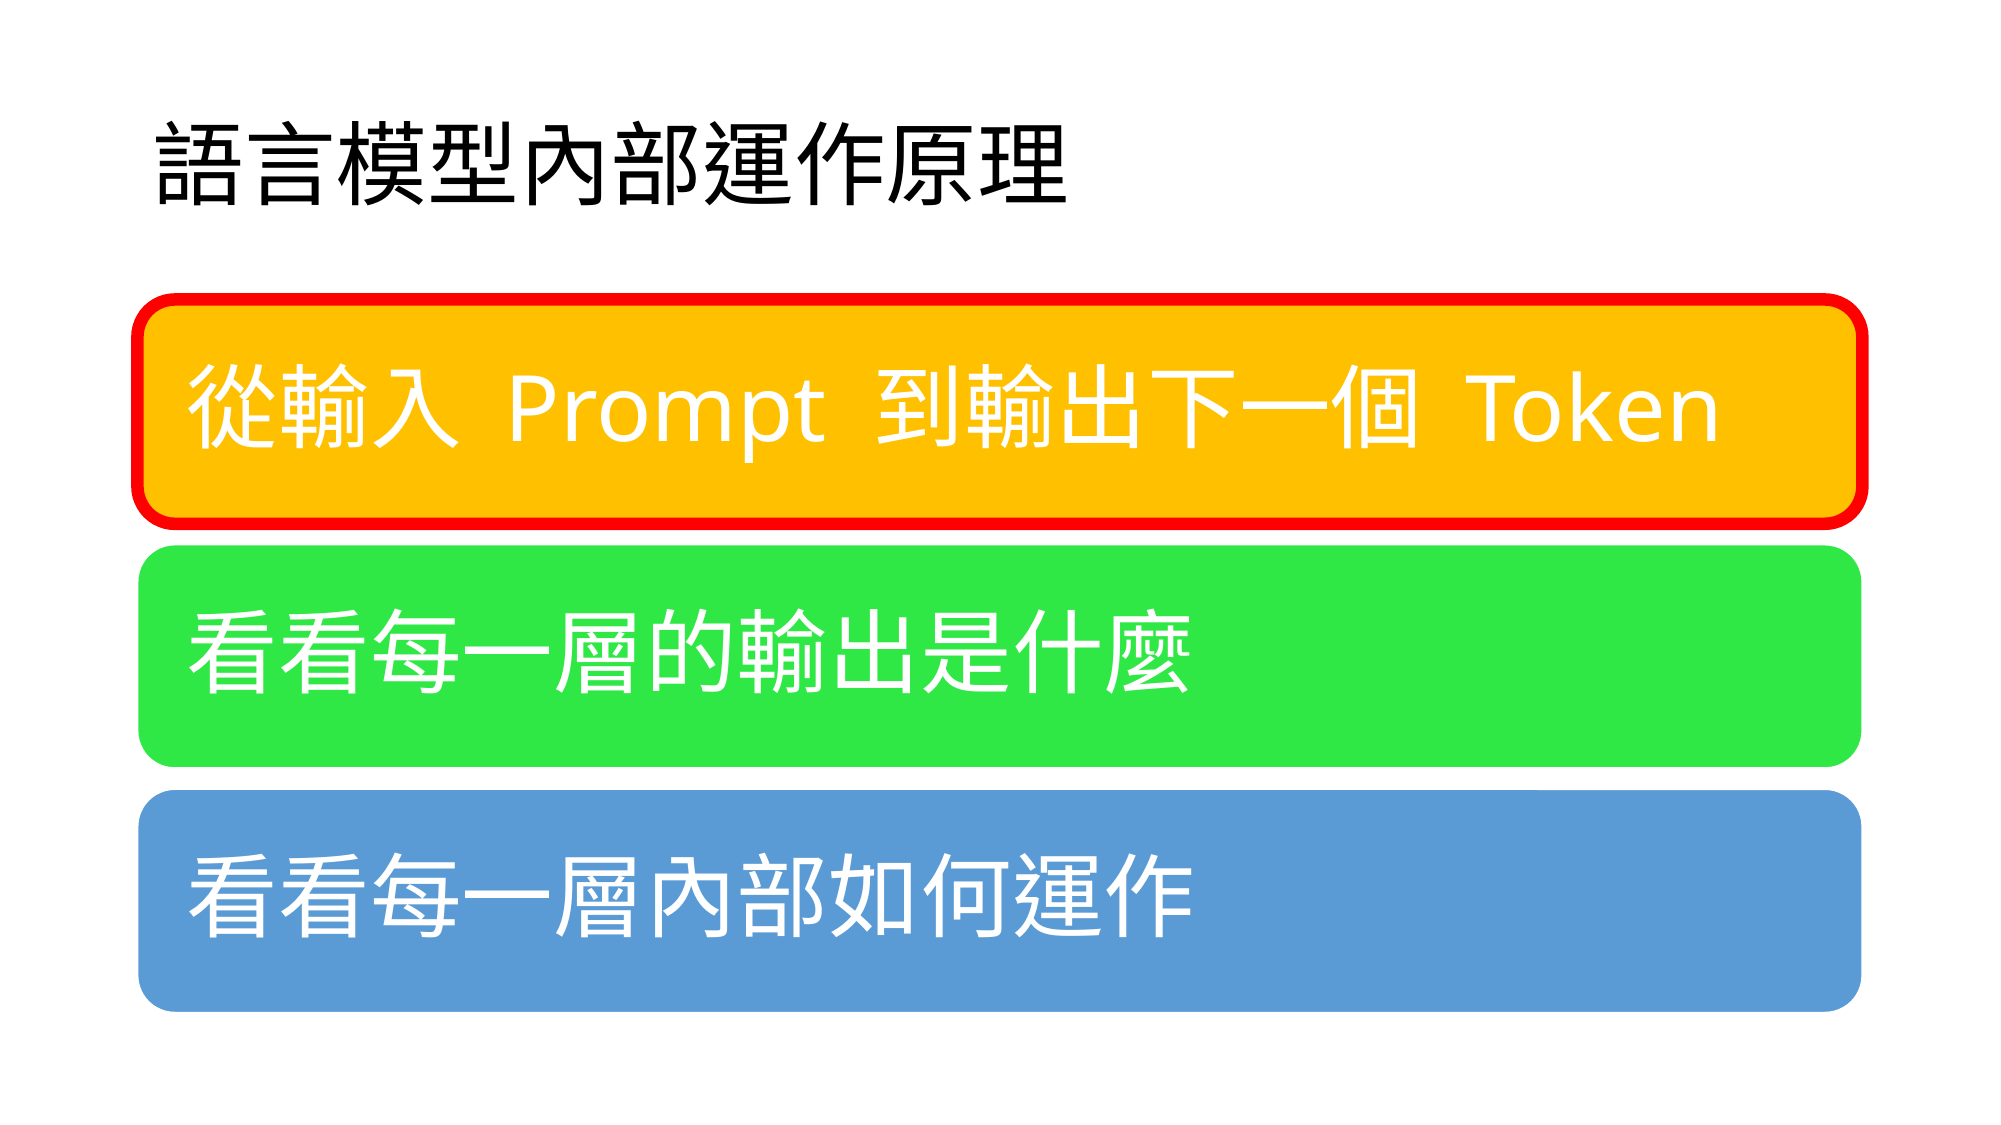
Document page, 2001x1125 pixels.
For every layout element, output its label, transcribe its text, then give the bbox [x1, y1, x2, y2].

title 語言模型內部運作原理 [137, 59, 1863, 278]
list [137, 299, 1863, 1014]
